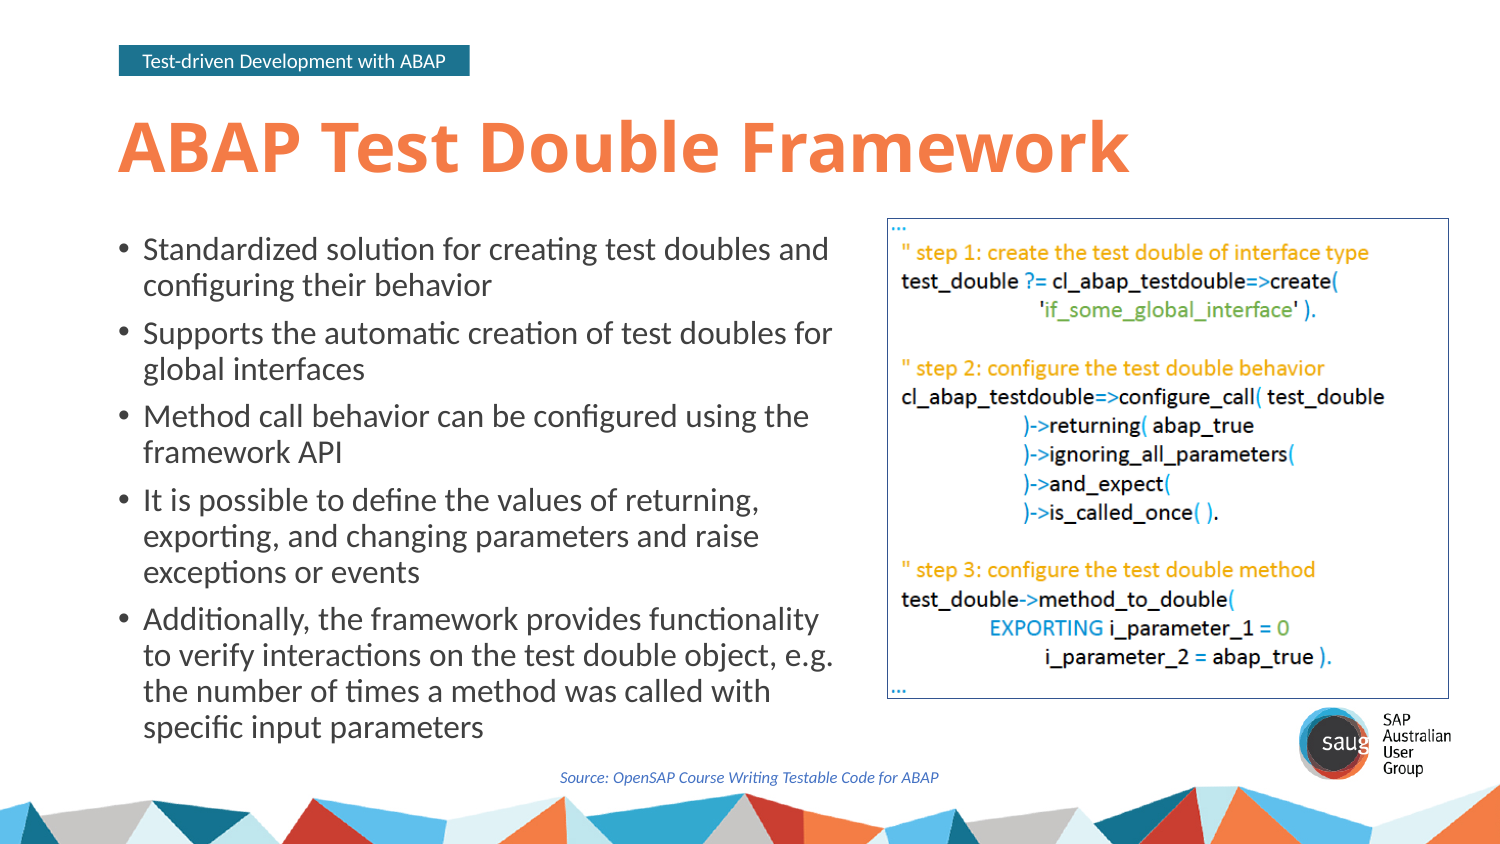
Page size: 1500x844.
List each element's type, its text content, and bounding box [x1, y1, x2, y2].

picture [0, 0, 1500, 844]
list Standardized solution for creating test doubles and configuring their behavior Supports the automatic creation of test doubles for global interfaces Method call behavior can be configured using the framework API It is possible to define the values of returning, exporting, and changing parameters and raise exceptions or events Additionally, the framework provides functionality to verify interactions on the test double object, e.g. the number of times a method was called with specific input parameters [103, 224, 868, 760]
title ABAP Test Double Framework [103, 78, 1397, 223]
text_box Source: OpenSAP Course Writing Testable Code for ABAP [545, 759, 955, 795]
footer Test-driven Development with ABAP [118, 45, 470, 76]
